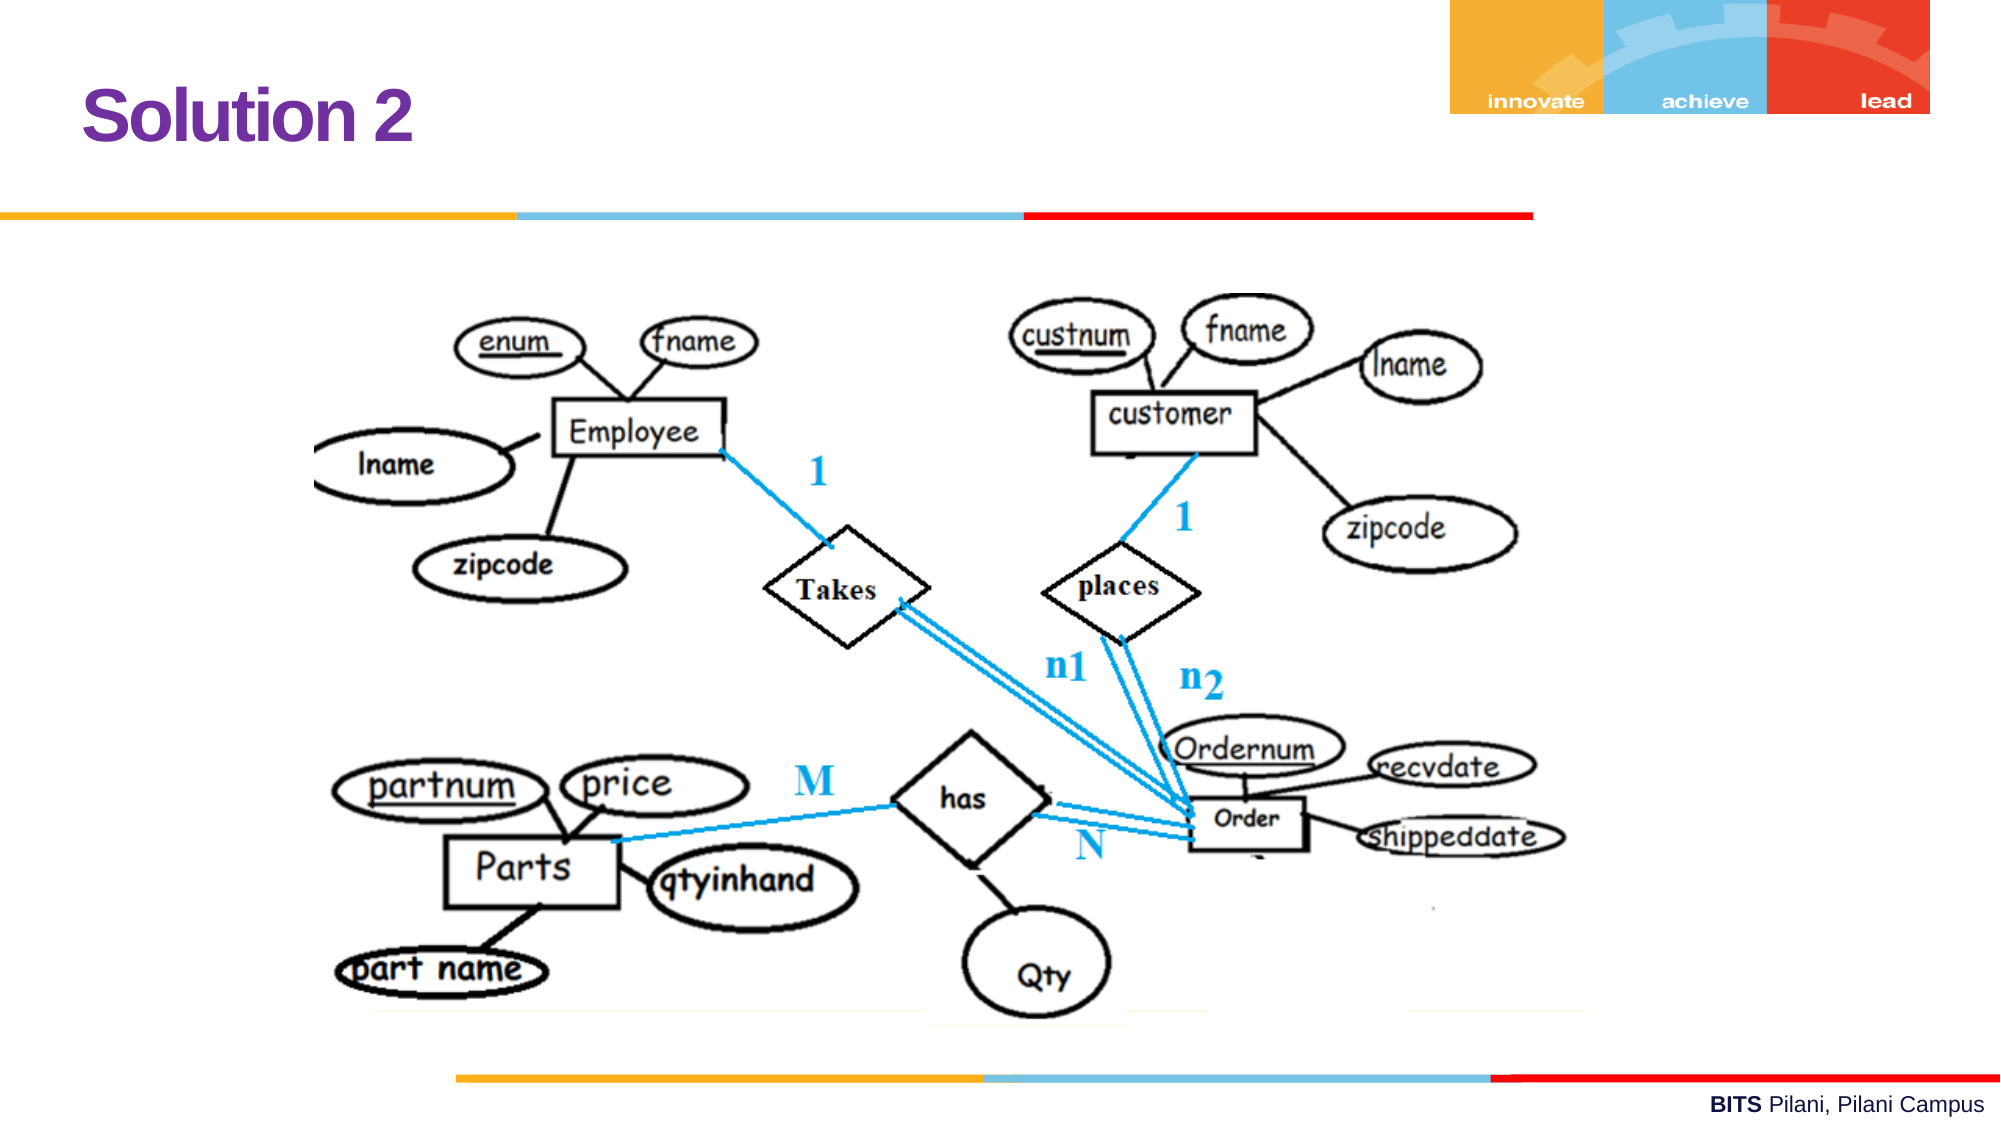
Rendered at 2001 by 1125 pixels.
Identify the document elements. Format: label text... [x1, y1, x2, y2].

picture [314, 293, 1585, 1027]
picture [1449, 0, 1930, 114]
list Solution 2 [66, 24, 1450, 213]
